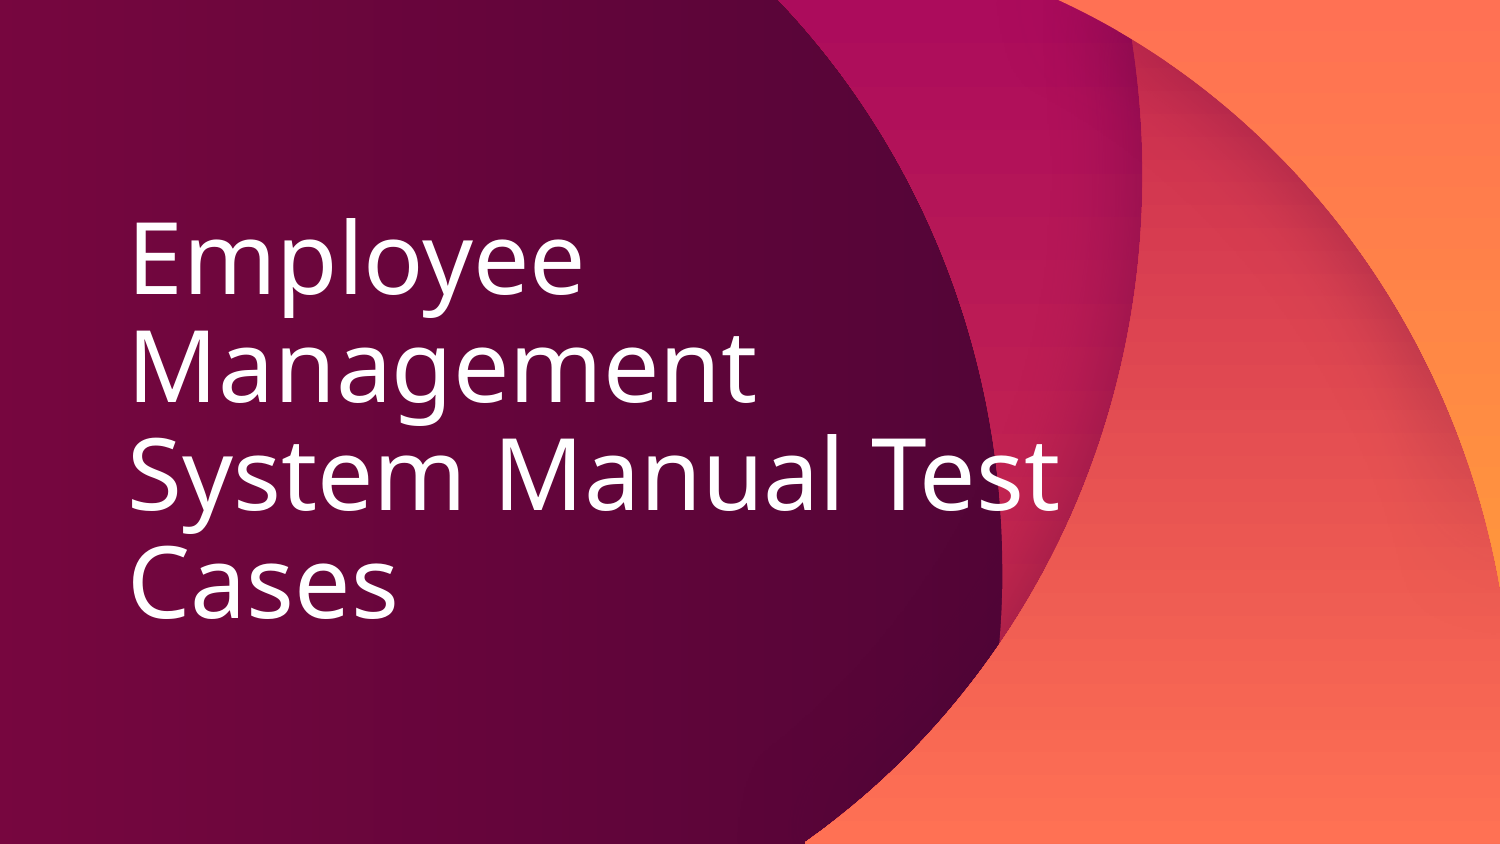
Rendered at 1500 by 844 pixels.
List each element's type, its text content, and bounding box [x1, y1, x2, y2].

title Employee Management System Manual Test Cases [127, 326, 1063, 522]
